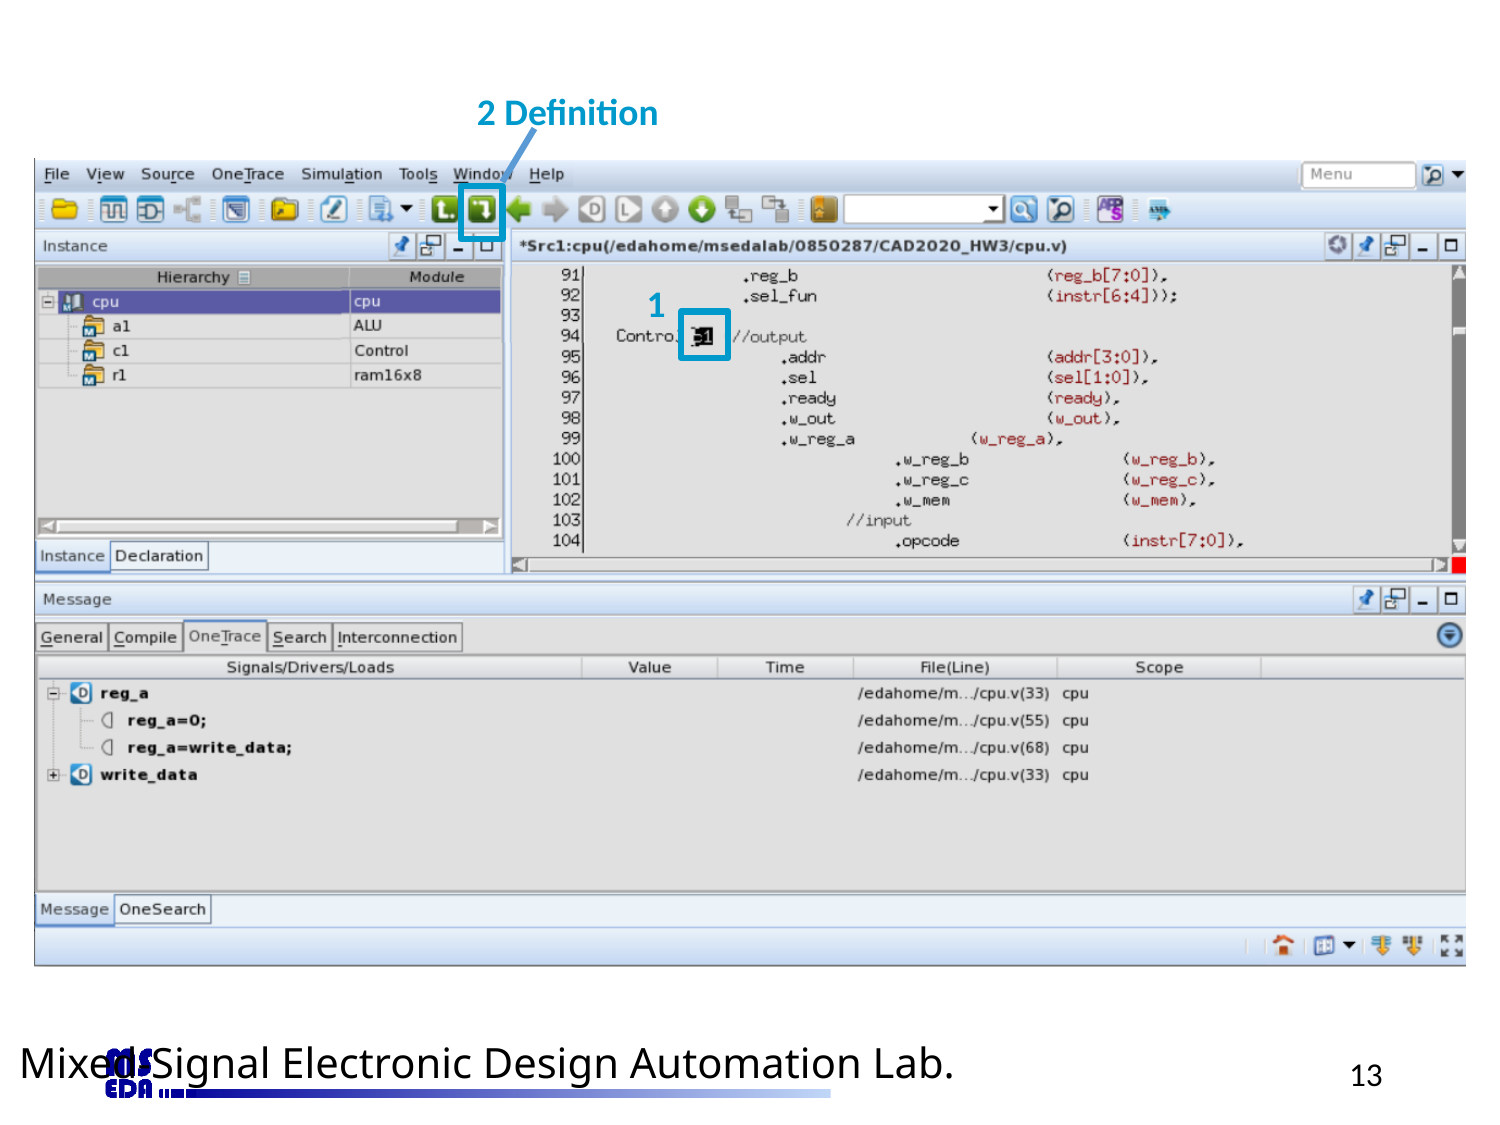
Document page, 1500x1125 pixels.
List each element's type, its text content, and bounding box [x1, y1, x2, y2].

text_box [502, 128, 535, 182]
picture [117, 1058, 129, 1075]
picture [34, 158, 1466, 967]
slide_number 13 [1060, 1042, 1398, 1103]
picture [103, 1046, 155, 1099]
text_box 2 Definition [462, 80, 674, 140]
picture [465, 190, 498, 235]
